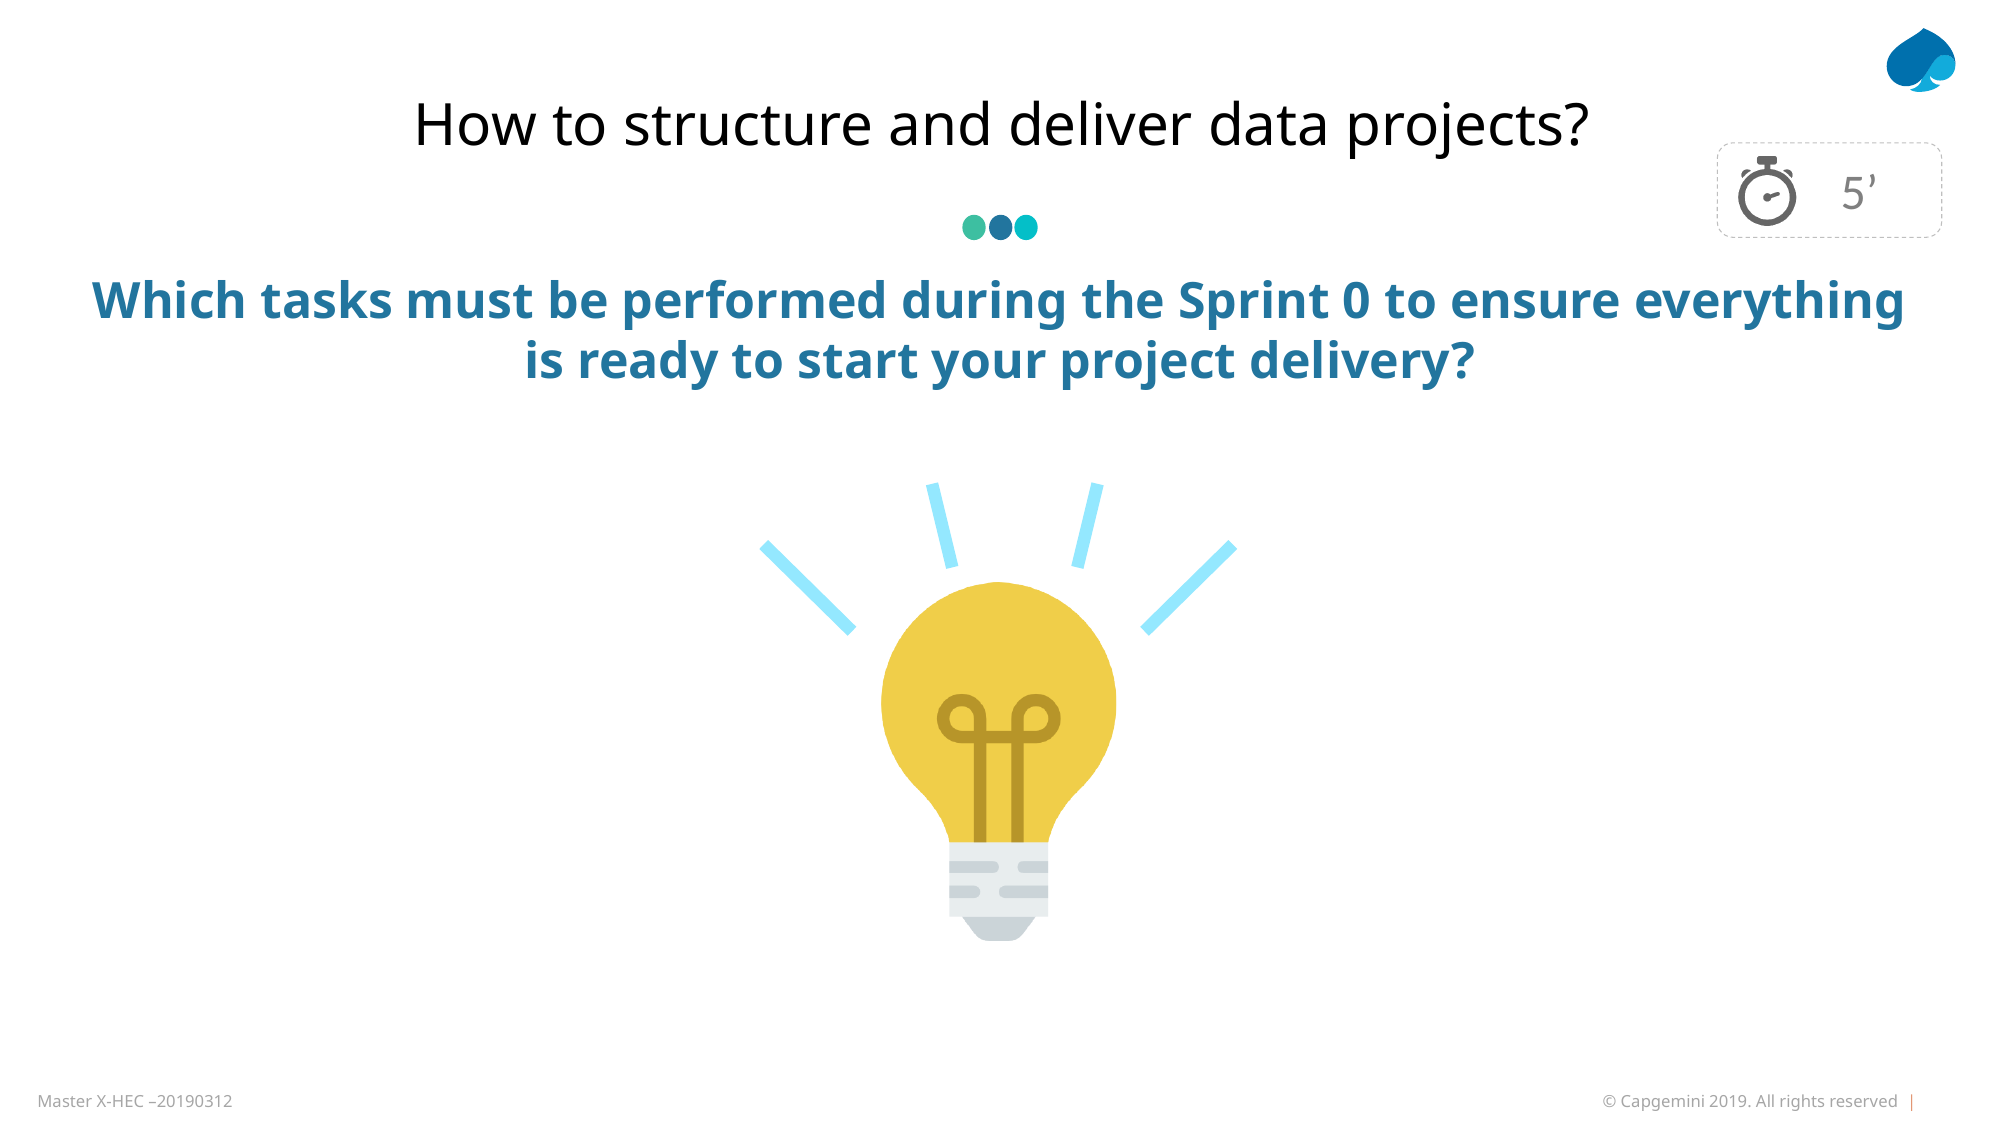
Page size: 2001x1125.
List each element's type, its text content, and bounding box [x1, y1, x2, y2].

title How to structure and deliver data projects? [66, 40, 1937, 213]
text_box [1725, 152, 1951, 228]
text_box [763, 483, 1233, 941]
text_box Which tasks must be performed during the Sprint 0 to ensure everything is ready to start your project delivery? [62, 257, 1938, 401]
text_box [1716, 142, 1941, 238]
